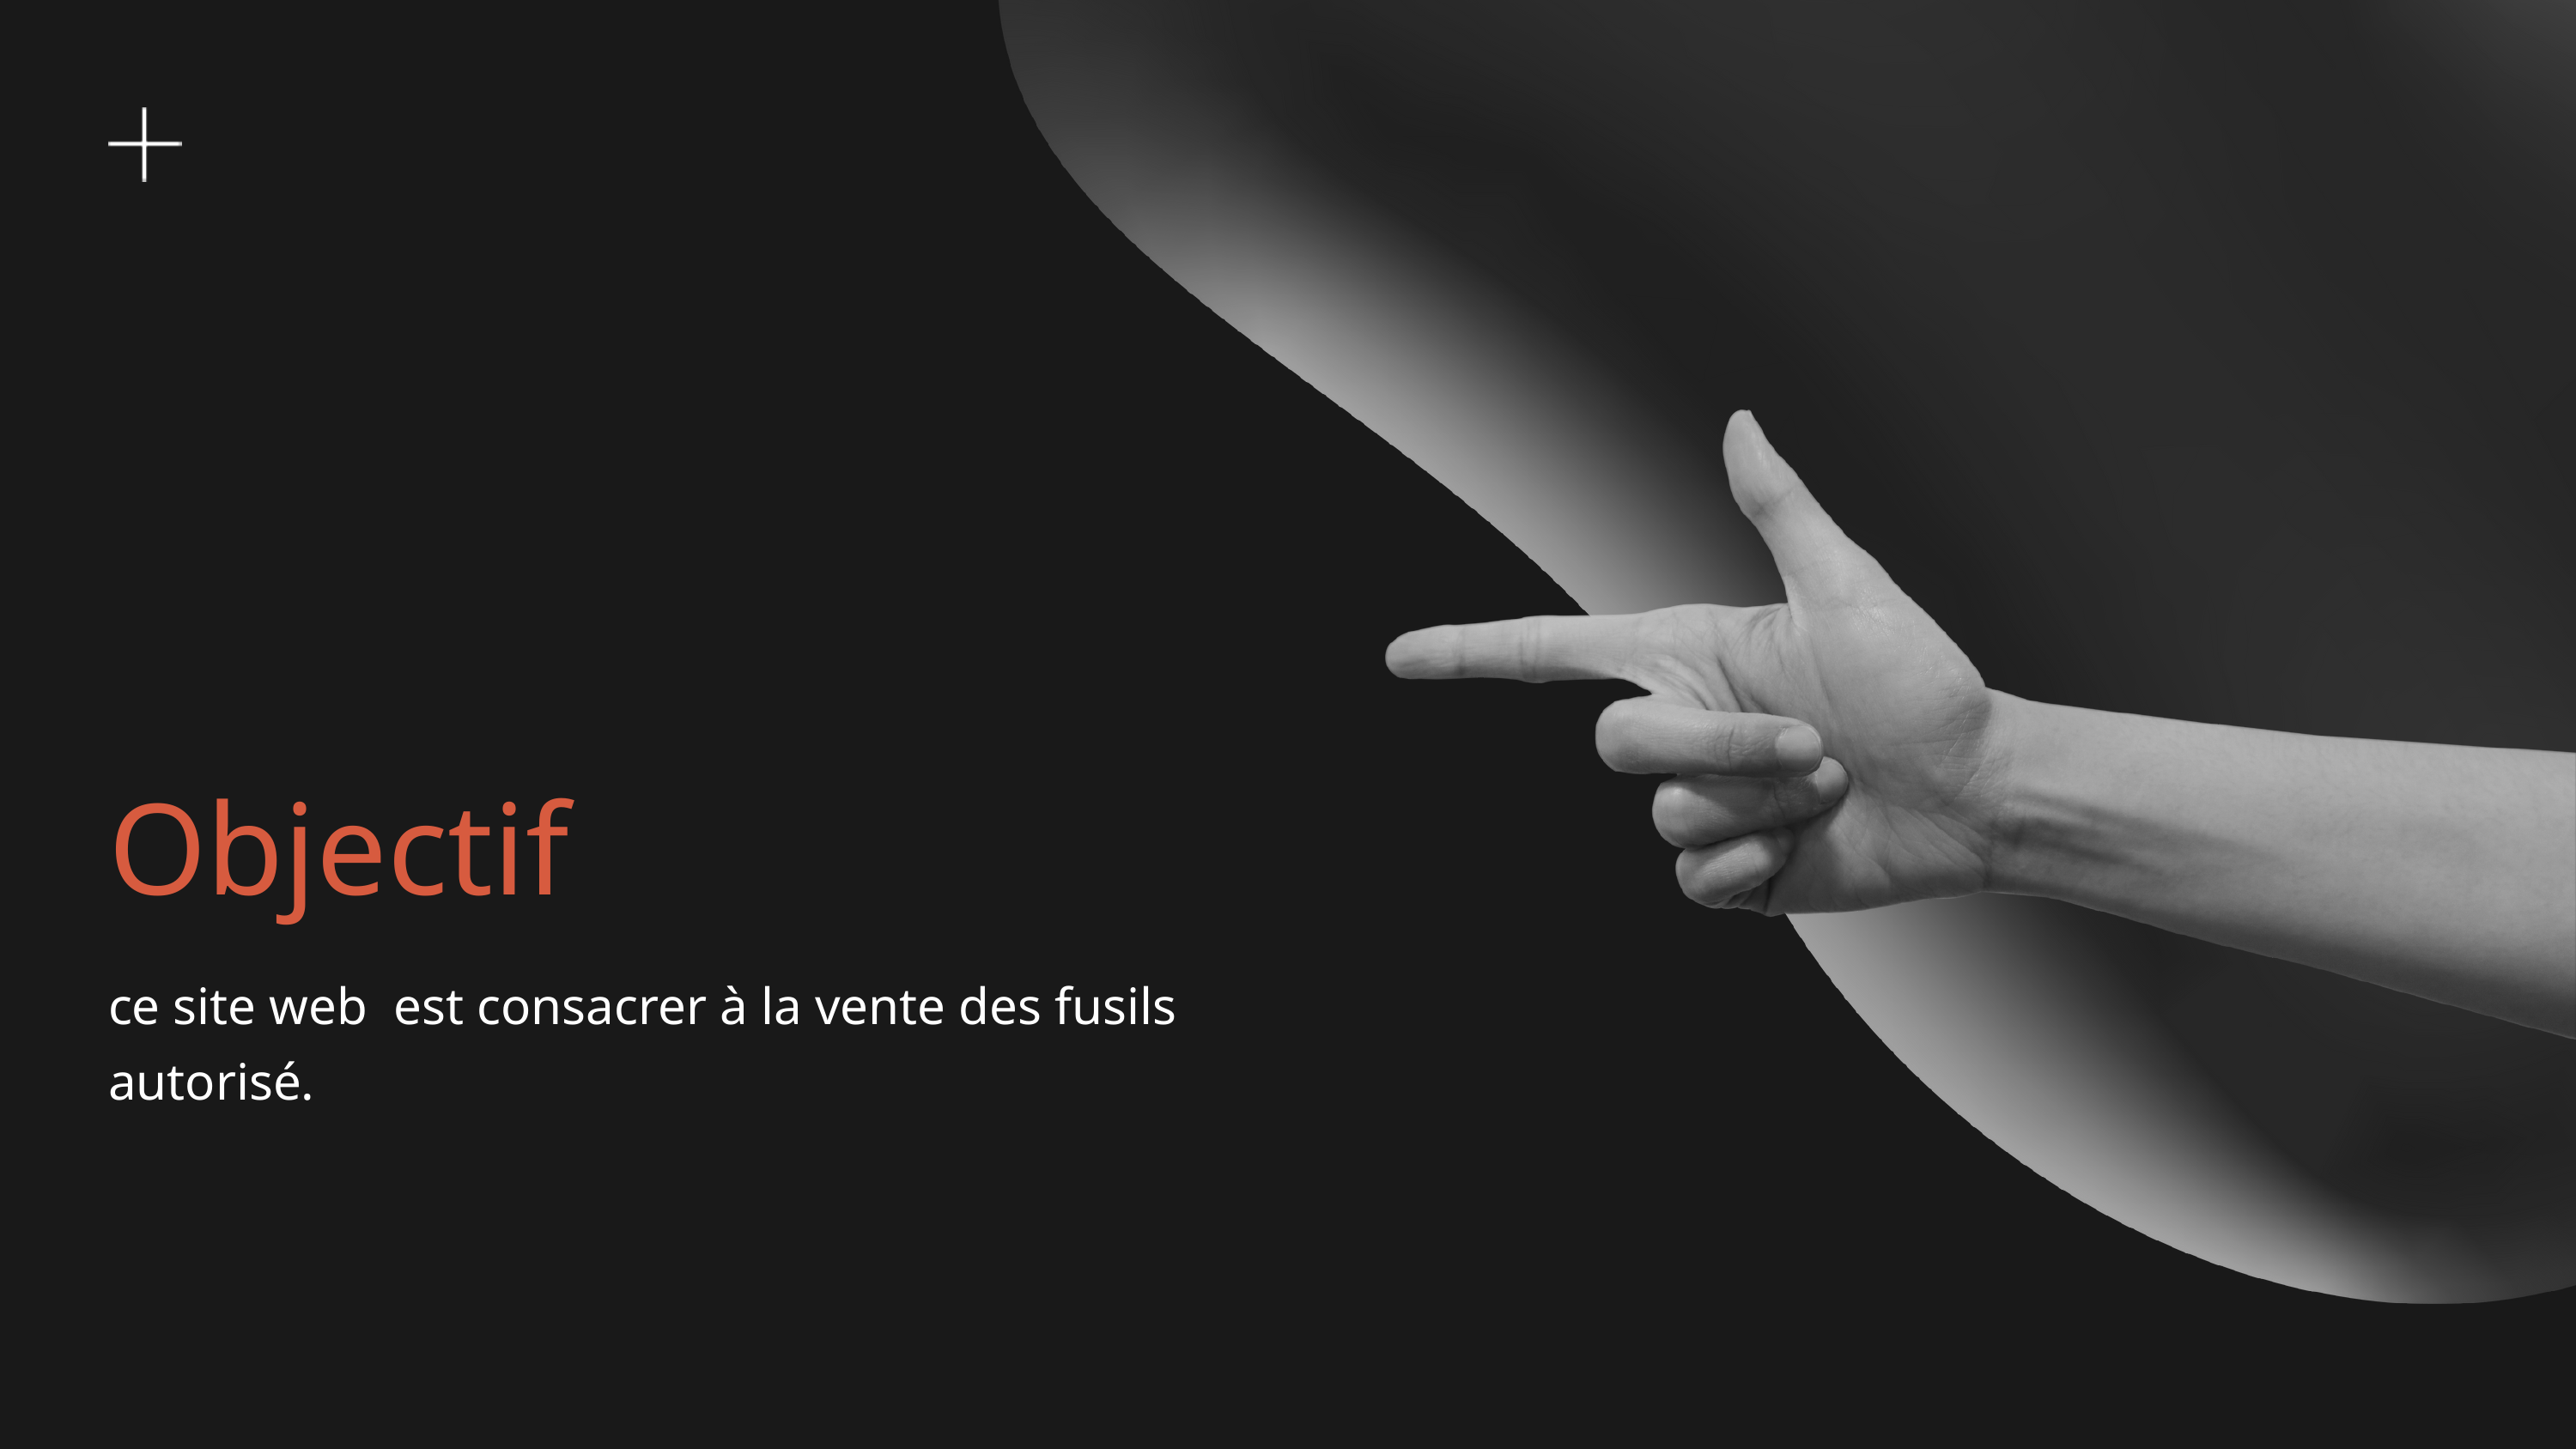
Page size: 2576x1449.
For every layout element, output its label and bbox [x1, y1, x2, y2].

picture [107, 107, 182, 182]
text_box [107, 696, 1219, 1106]
picture [998, 0, 2576, 1304]
